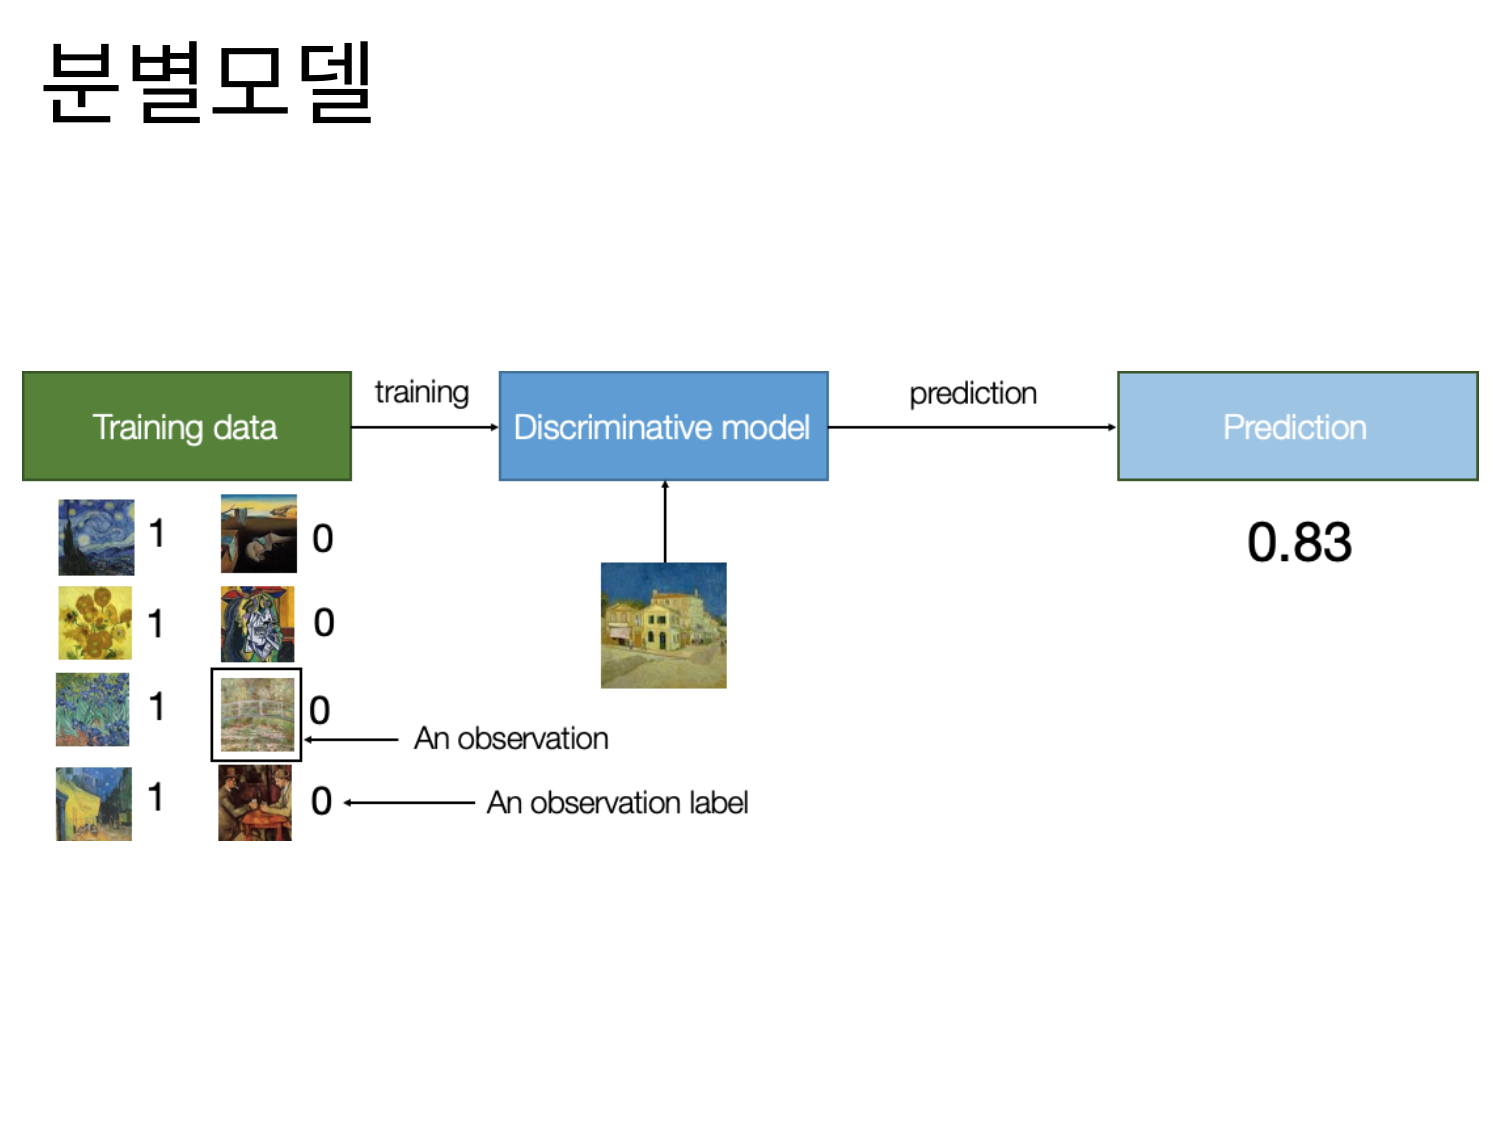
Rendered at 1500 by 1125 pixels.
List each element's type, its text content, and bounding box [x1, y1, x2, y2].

title 분별모델 [24, 17, 1477, 159]
picture [22, 371, 1479, 841]
